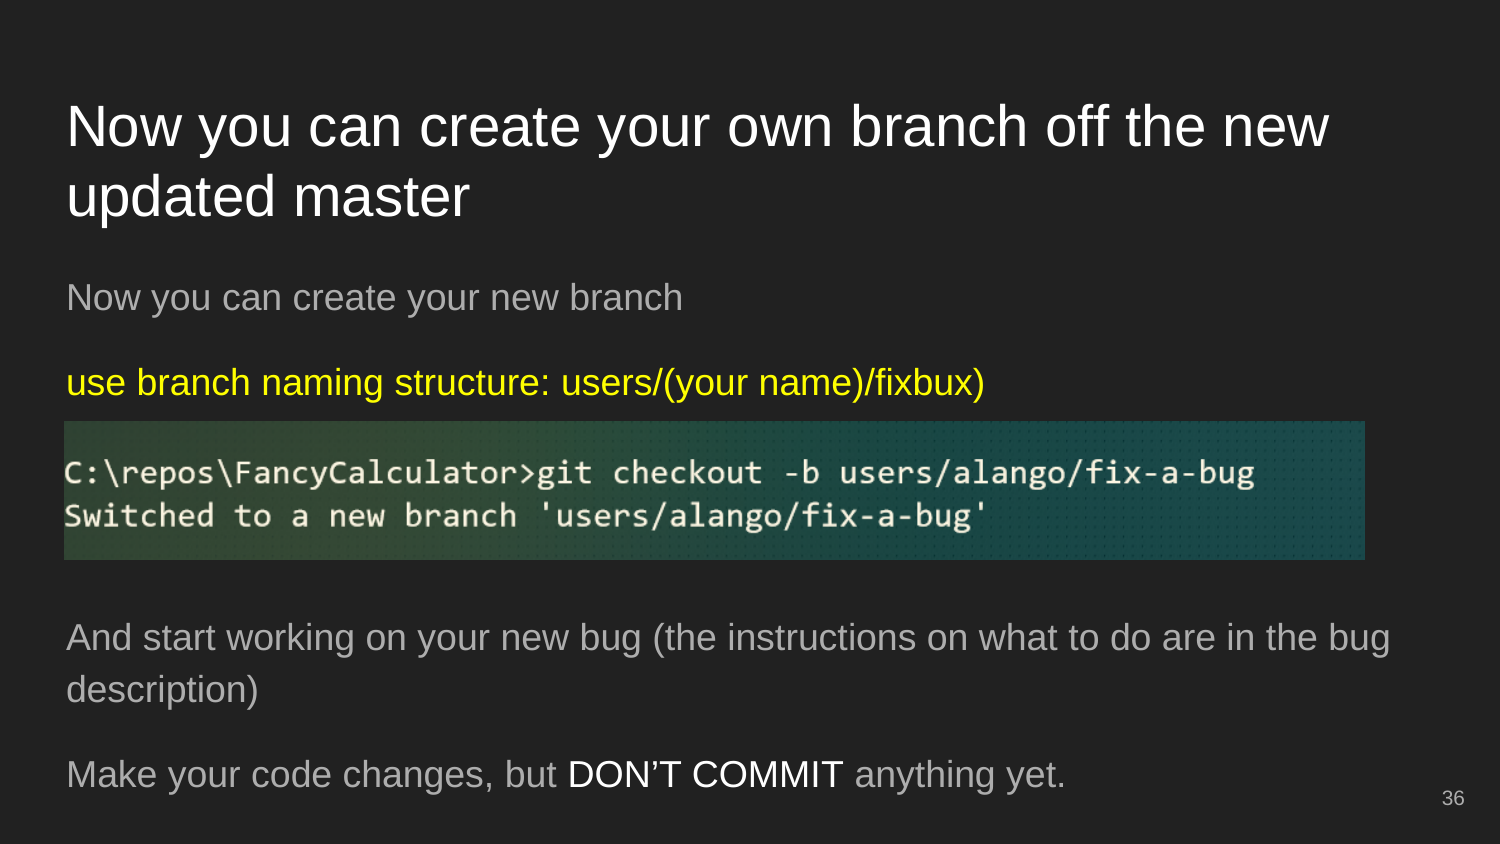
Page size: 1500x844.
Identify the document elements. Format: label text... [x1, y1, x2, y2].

title Now you can create your own branch off the new updated master [51, 72, 1449, 167]
picture [63, 421, 1365, 560]
list Now you can create your new branch use branch naming structure: users/(your name)/fixbux) And start working on your new bug (the instructions on what to do are in the bug description) Make your code changes, but DON’T COMMIT anything yet. [51, 251, 1449, 750]
slide_number ‹#› [1389, 764, 1480, 830]
